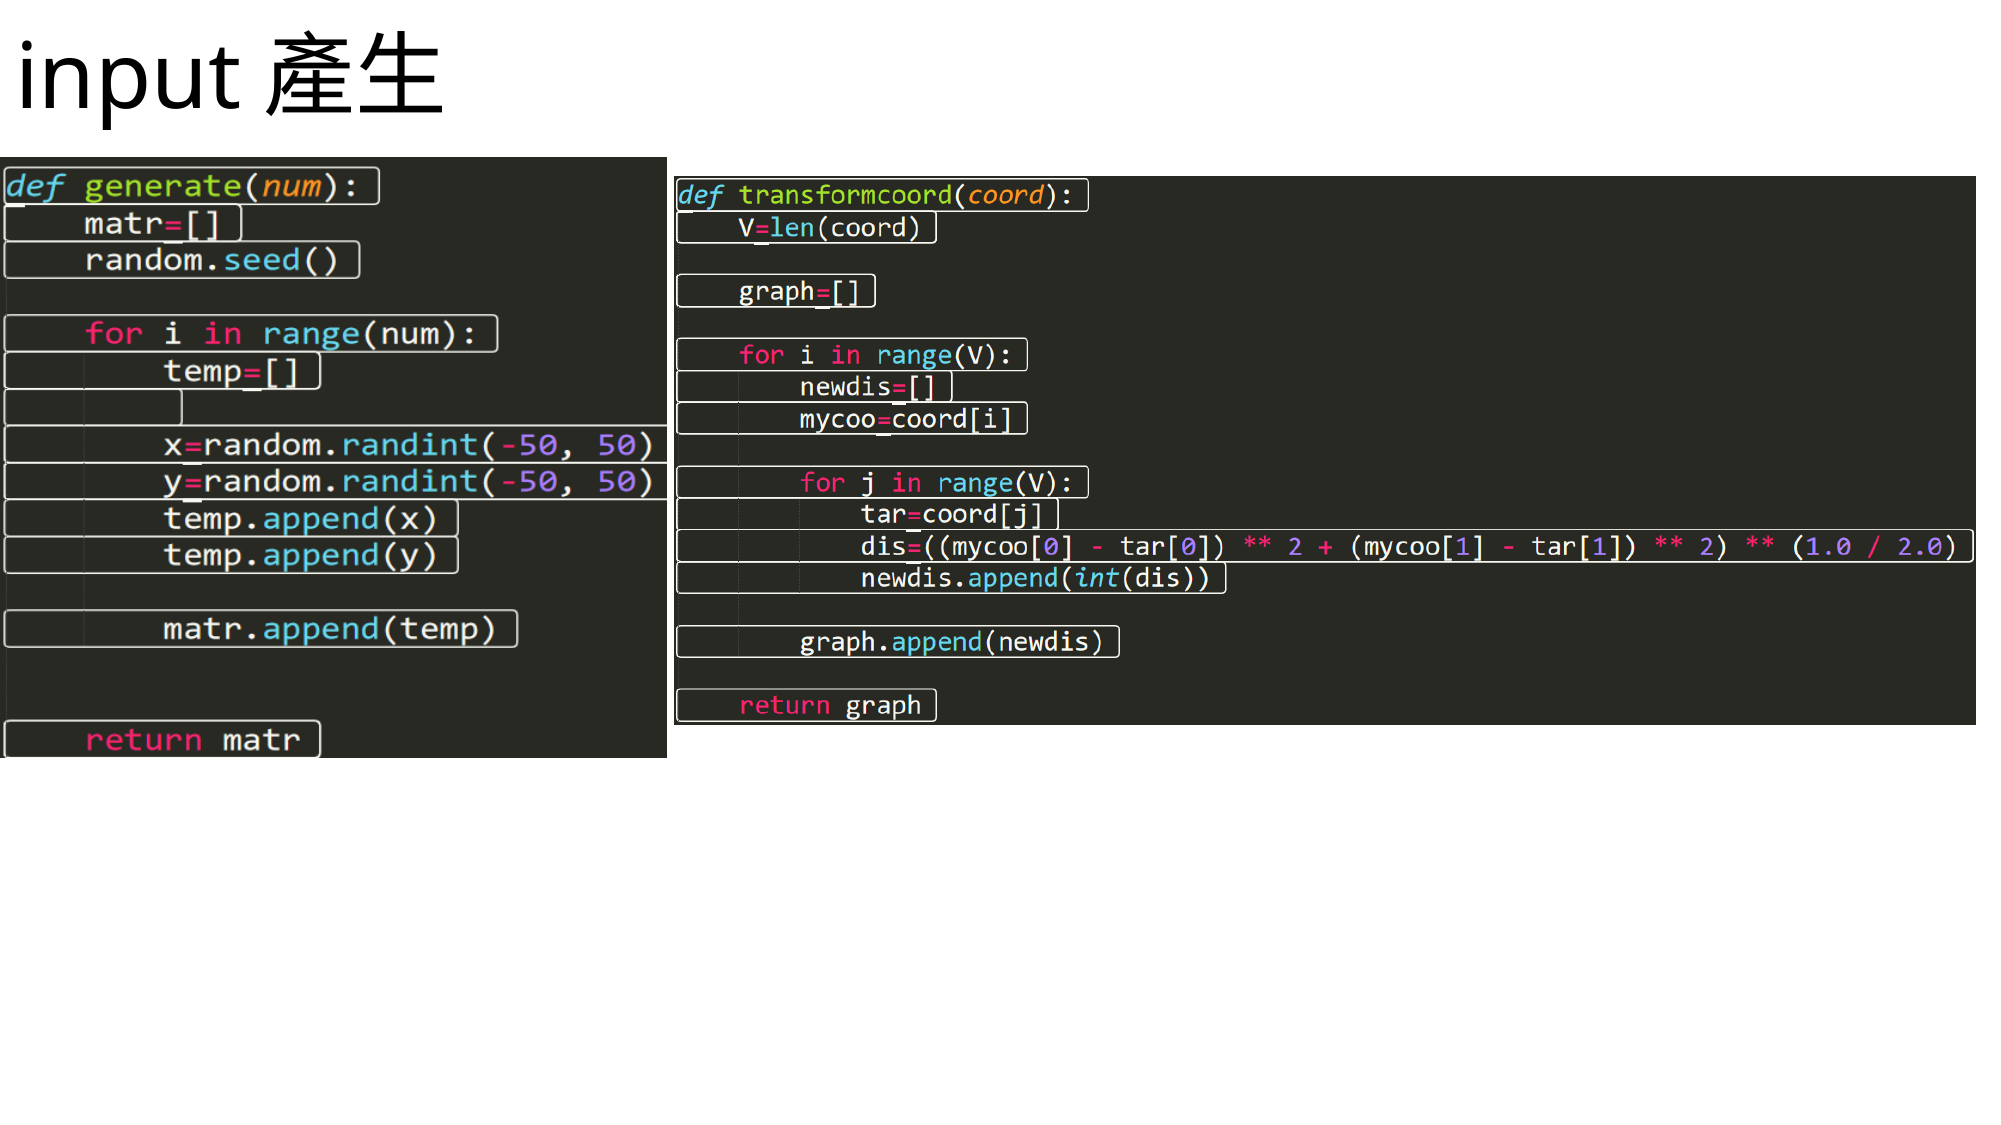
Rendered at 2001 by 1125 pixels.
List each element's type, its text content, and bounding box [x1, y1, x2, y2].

title input產生 [0, 0, 2000, 158]
picture [674, 176, 1976, 725]
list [0, 157, 667, 758]
